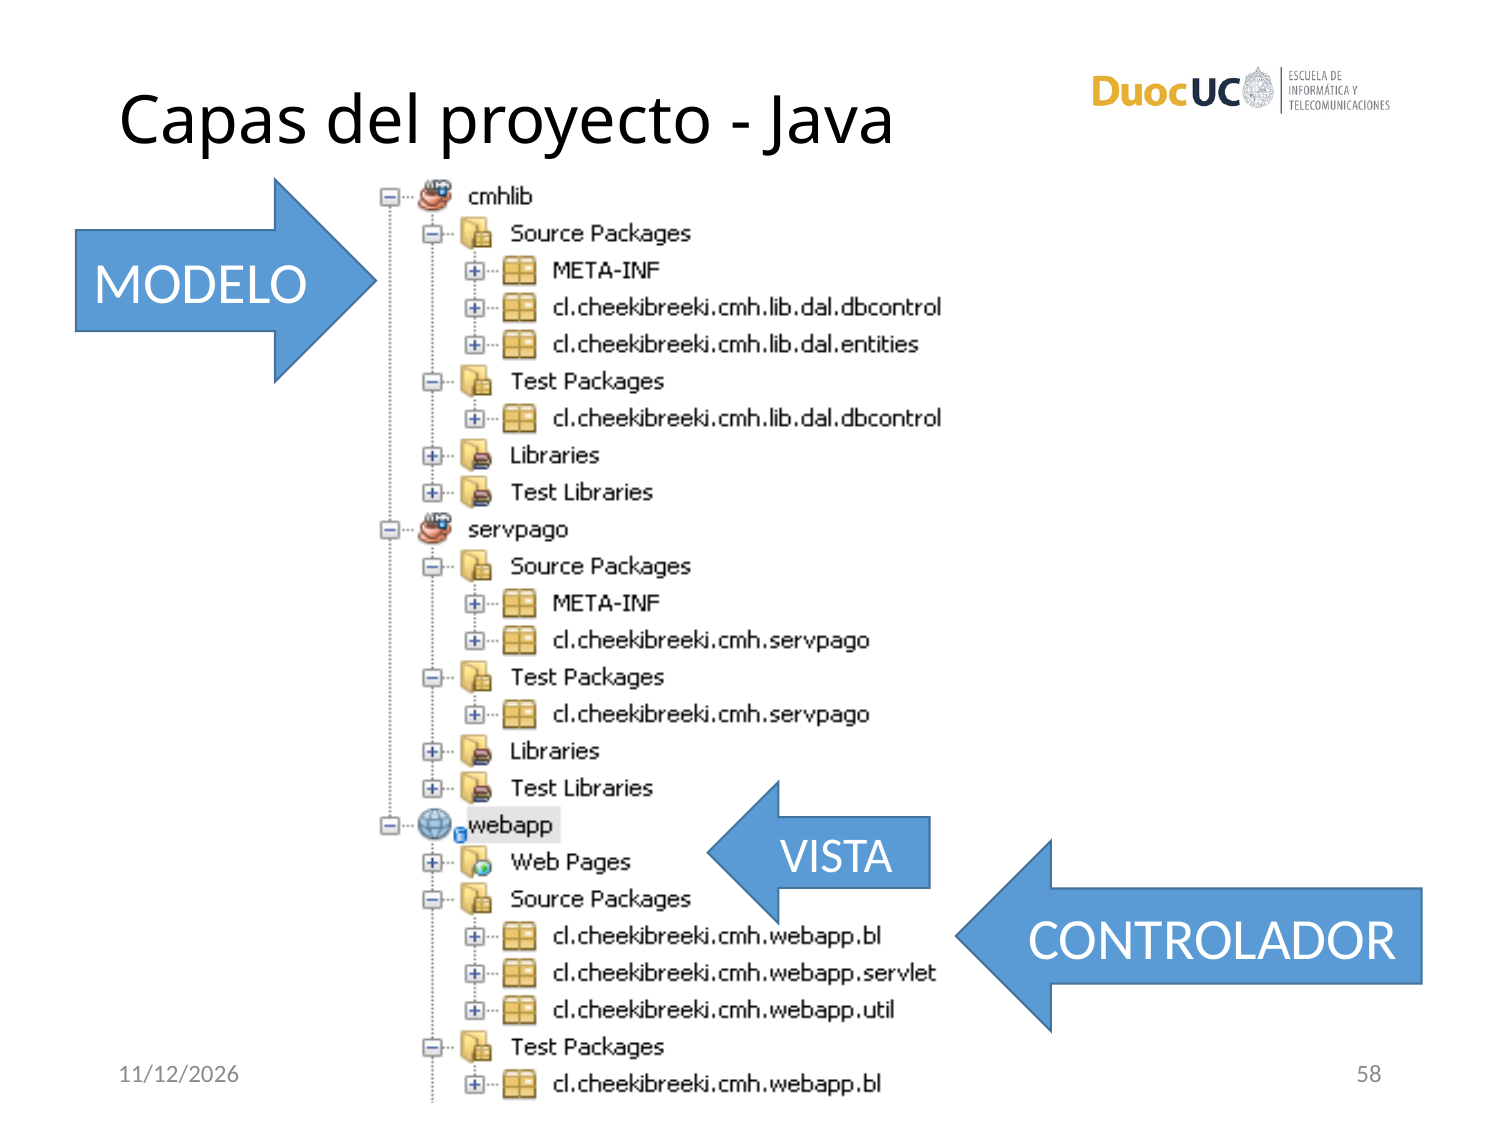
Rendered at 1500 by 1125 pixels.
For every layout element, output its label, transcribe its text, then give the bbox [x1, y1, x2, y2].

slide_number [103, 1042, 376, 1103]
title Capas del proyecto - Java [103, 59, 959, 185]
text_box MODELO [74, 177, 376, 385]
slide_number 58 [1114, 1042, 1397, 1103]
picture [1085, 59, 1397, 118]
text_box CONTROLADOR [1114, 887, 1423, 985]
picture [376, 179, 1114, 1103]
